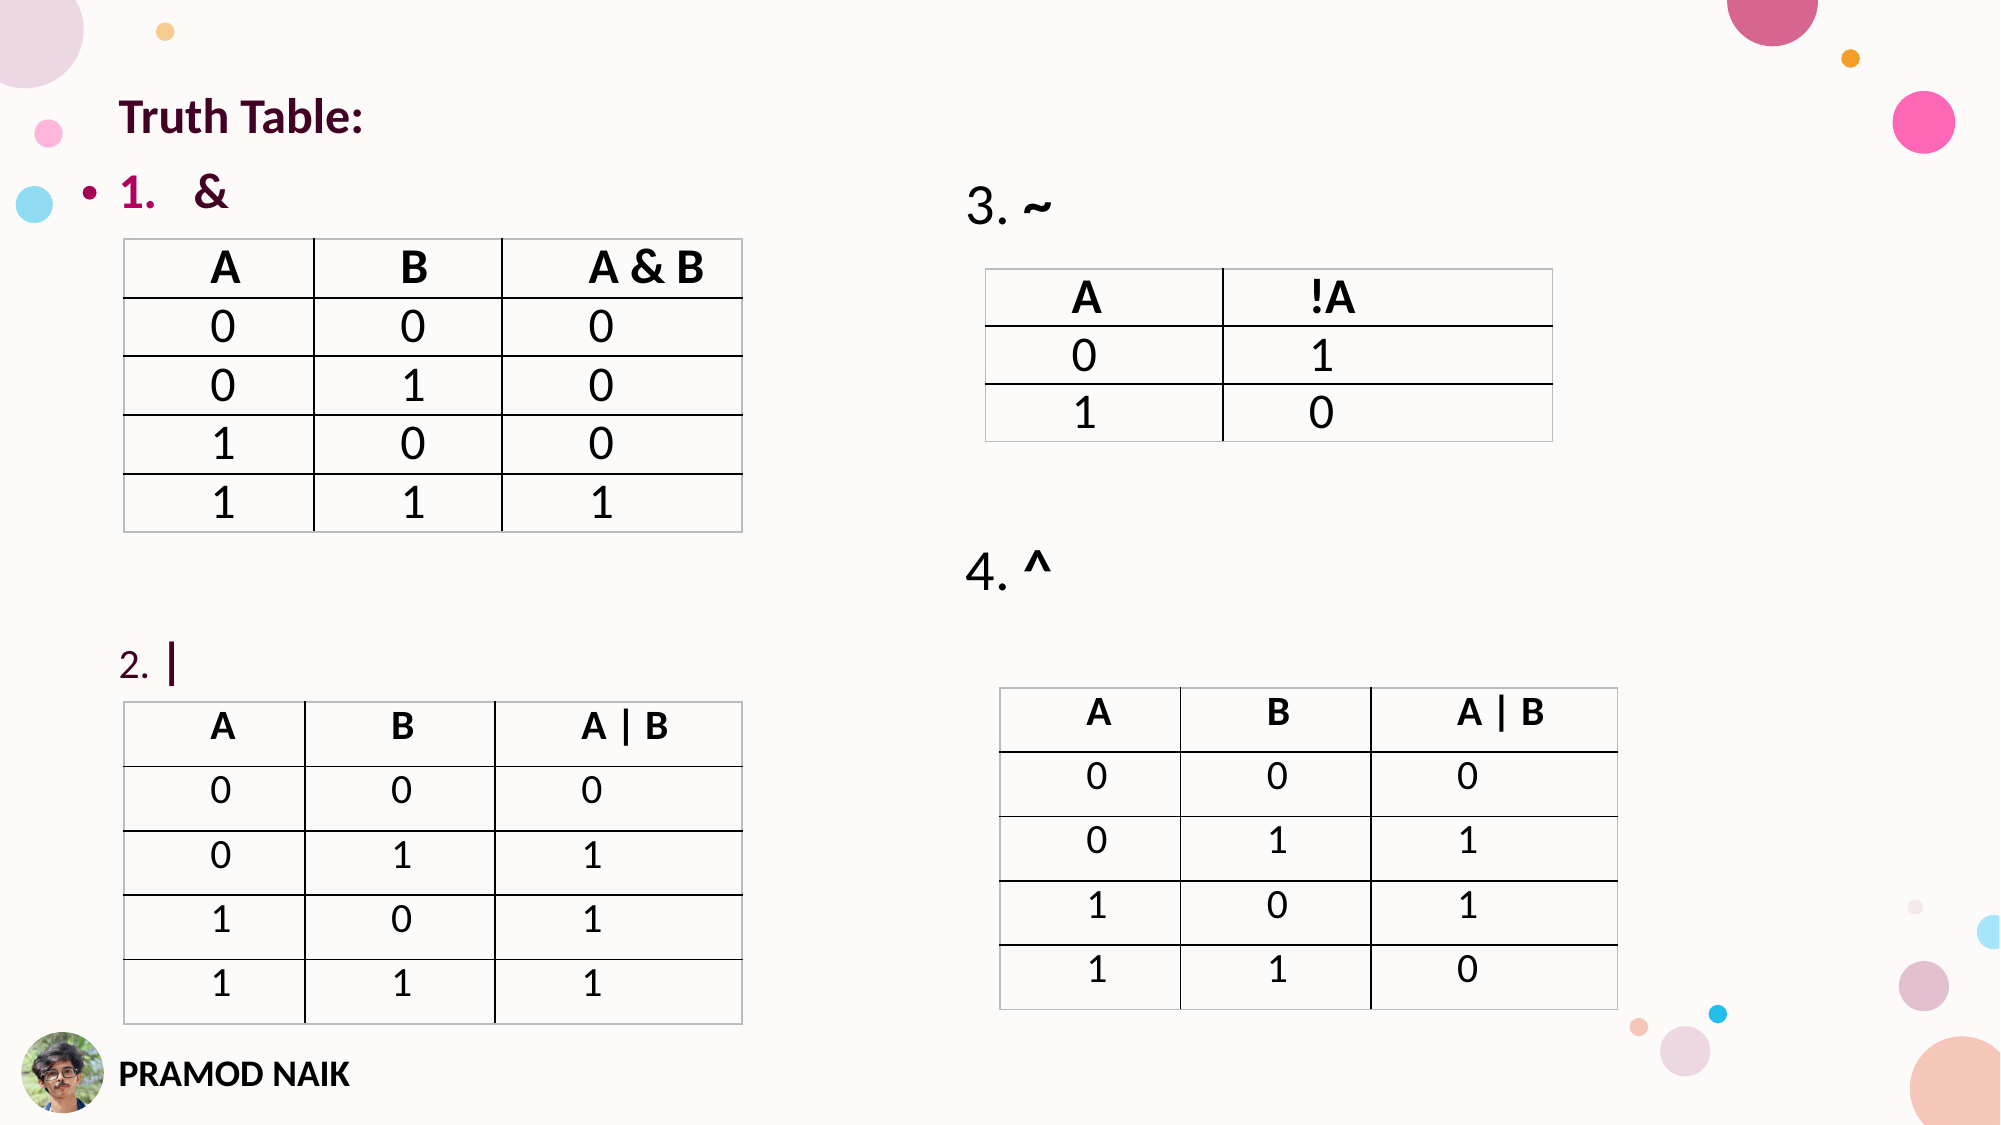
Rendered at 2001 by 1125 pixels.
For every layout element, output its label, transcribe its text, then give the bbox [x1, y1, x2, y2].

table_cell 1 [1181, 817, 1370, 880]
table_cell 1 [125, 960, 304, 1023]
table_cell 0 [1224, 385, 1552, 441]
table_cell 1 [1372, 882, 1617, 944]
table_cell 1 [306, 832, 494, 894]
table_cell 1 [1181, 946, 1370, 1009]
table_cell 0 [125, 357, 313, 414]
table_cell 0 [315, 416, 501, 473]
text_box 3. ~ 4. ^ [950, 174, 1681, 1102]
table_cell 1 [315, 357, 501, 414]
table_cell 0 [1001, 753, 1180, 816]
table_header B [315, 240, 501, 297]
table_header A & B [503, 240, 741, 297]
table_header A | B [1372, 689, 1617, 751]
table_header A [125, 240, 313, 297]
table_cell 1 [125, 475, 313, 531]
table_cell 1 [125, 416, 313, 473]
table_cell 0 [1372, 946, 1617, 1009]
table_header B [306, 703, 494, 766]
table_cell 0 [986, 327, 1222, 383]
table_cell 1 [315, 475, 501, 531]
table_header A | B [496, 703, 741, 766]
table_cell 1 [496, 960, 741, 1023]
table_cell 0 [125, 832, 304, 894]
table_cell 1 [496, 896, 741, 959]
table_cell 1 [986, 385, 1222, 441]
table_cell 0 [496, 767, 741, 830]
table_cell 1 [306, 960, 494, 1023]
table_cell 1 [125, 896, 304, 959]
table_header A [986, 270, 1222, 325]
table_cell 0 [125, 767, 304, 830]
table_cell 0 [503, 299, 741, 355]
table_header !A [1224, 270, 1552, 325]
table_cell 1 [1224, 327, 1552, 383]
table_header B [1181, 689, 1370, 751]
table_cell 0 [1372, 753, 1617, 816]
table_cell 0 [315, 299, 501, 355]
table_cell 0 [306, 896, 494, 959]
table_cell 1 [1372, 817, 1617, 880]
table_cell 0 [503, 357, 741, 414]
table_cell 1 [1001, 882, 1180, 944]
table_cell 0 [306, 767, 494, 830]
table_cell 1 [496, 832, 741, 894]
picture [21, 1031, 104, 1114]
list Truth Table: & 2. | [103, 83, 834, 1010]
table_cell 1 [1001, 946, 1180, 1009]
table_cell 0 [125, 299, 313, 355]
table_cell 0 [1181, 882, 1370, 944]
table_cell 0 [1001, 817, 1180, 880]
table_header A [125, 703, 304, 766]
table_cell 0 [1181, 753, 1370, 816]
table_cell 0 [503, 416, 741, 473]
table_header A [1001, 689, 1180, 751]
table_cell 1 [503, 475, 741, 531]
